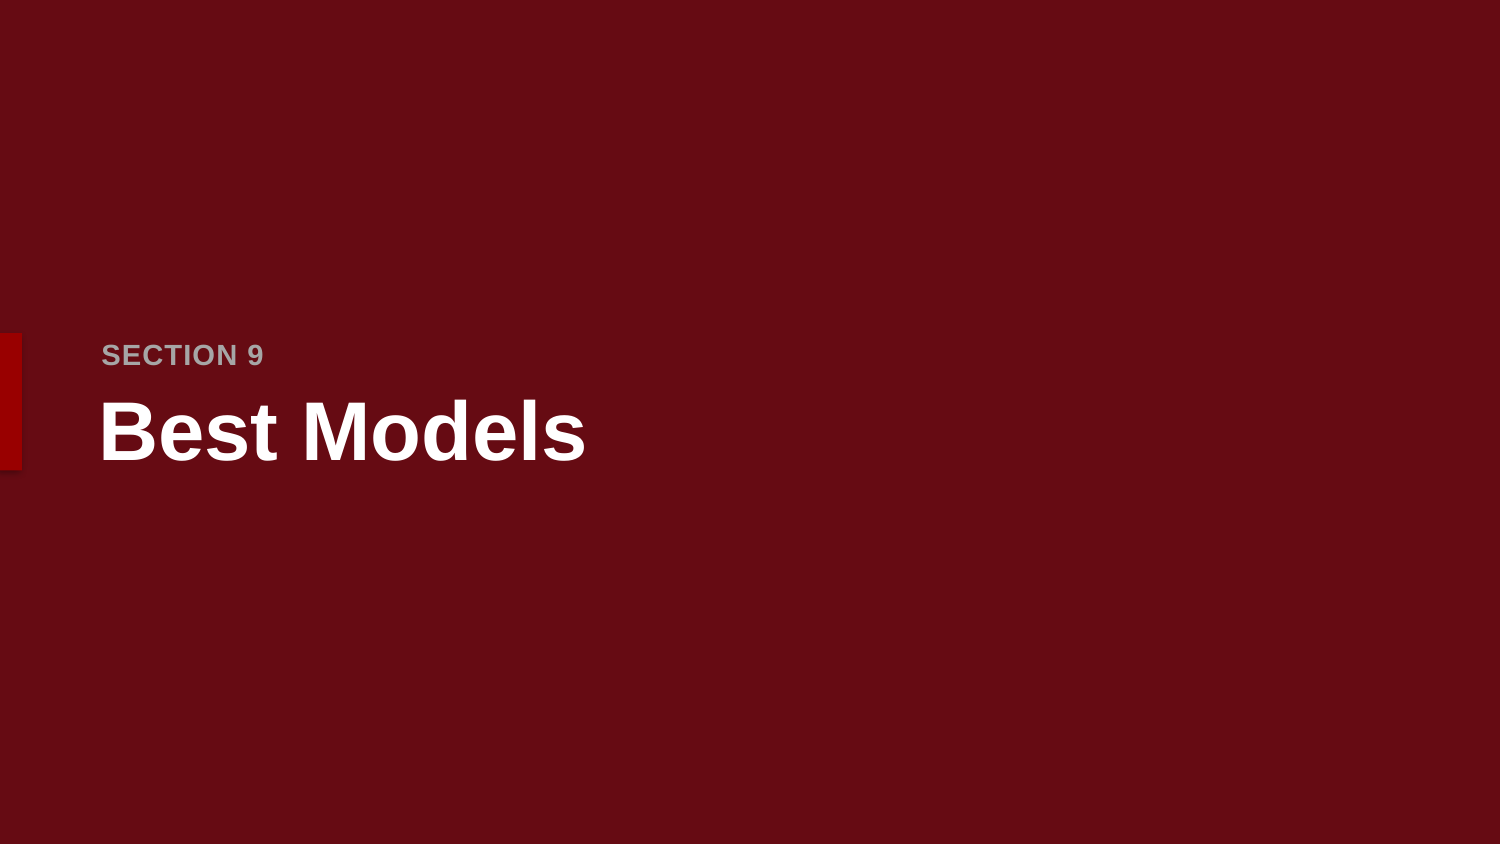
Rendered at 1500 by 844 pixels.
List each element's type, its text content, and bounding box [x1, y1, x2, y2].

list SECTION 9 [86, 333, 694, 375]
title Best Models [83, 373, 1199, 481]
